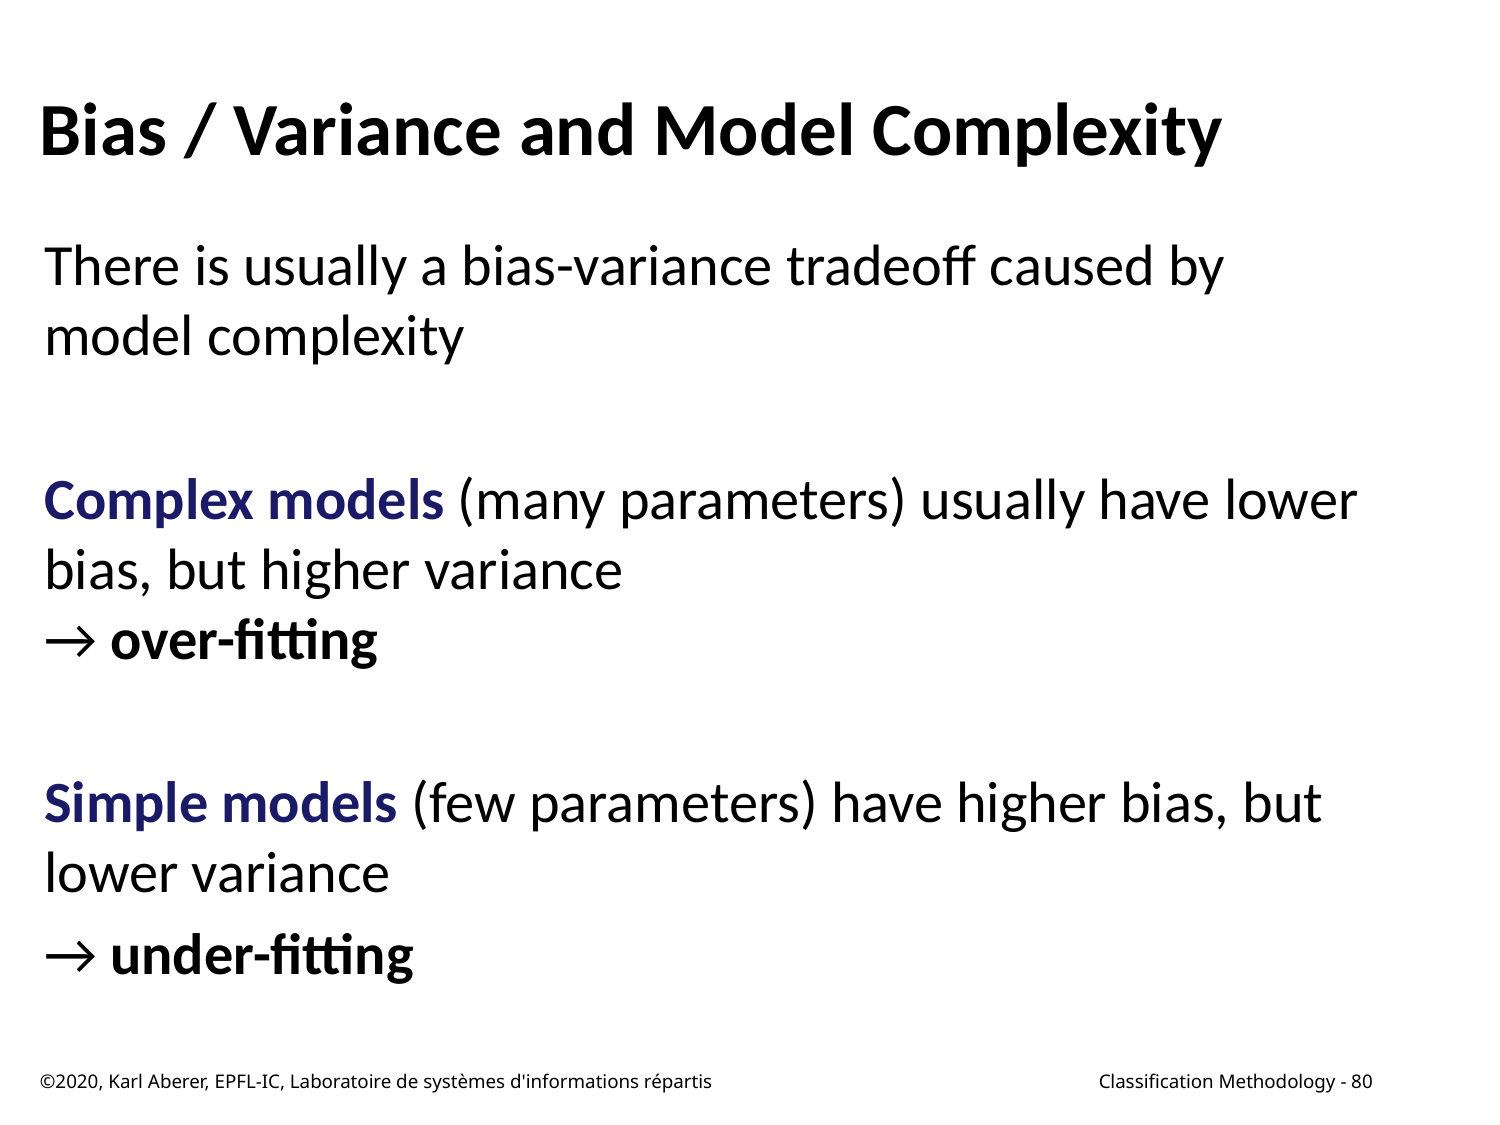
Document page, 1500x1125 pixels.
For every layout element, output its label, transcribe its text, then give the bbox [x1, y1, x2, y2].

footer ©2020, Karl Aberer, EPFL-IC, Laboratoire de systèmes d'informations répartis [24, 1062, 988, 1101]
list There is usually a bias-variance tradeoff caused by model complexity Complex models (many parameters) usually have lower bias, but higher variance → over-fitting Simple models (few parameters) have higher bias, but lower variance → under-fitting [29, 219, 1393, 1046]
title Bias / Variance and Model Complexity [24, 49, 1388, 201]
